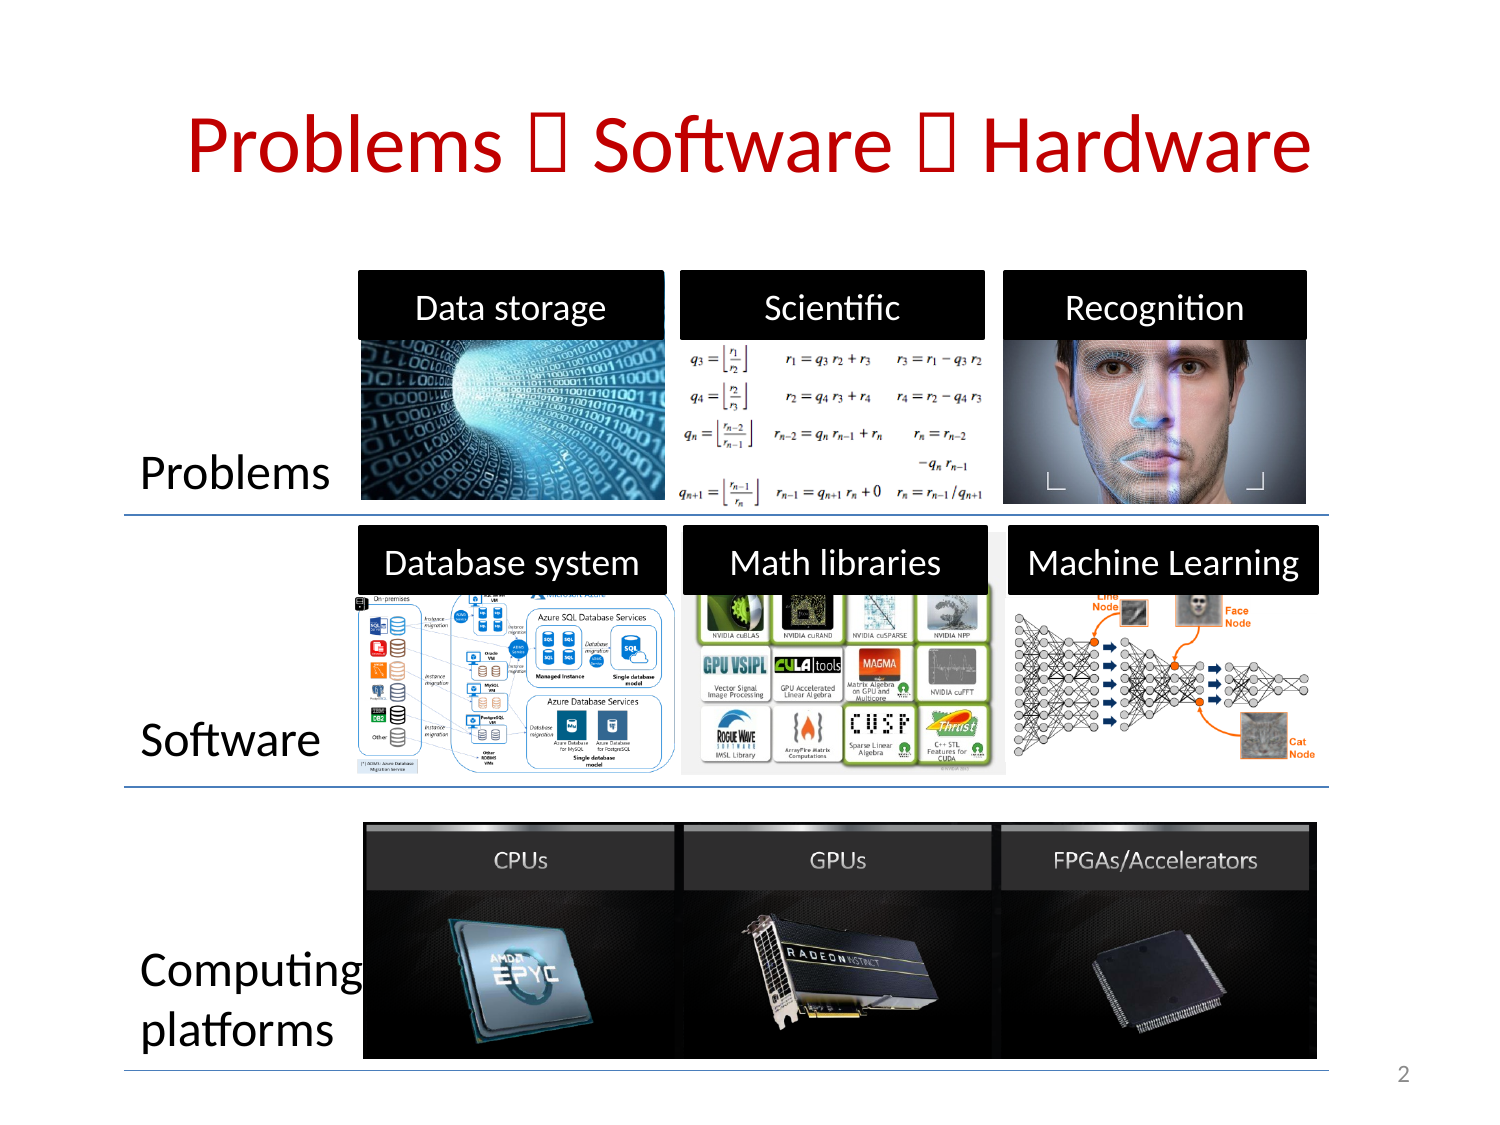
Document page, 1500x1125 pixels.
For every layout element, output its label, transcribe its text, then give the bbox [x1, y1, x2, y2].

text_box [123, 822, 1329, 1071]
title Problems  Software  Hardware [75, 45, 1425, 233]
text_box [123, 271, 1329, 516]
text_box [123, 526, 1329, 788]
slide_number 2 [1074, 1042, 1425, 1103]
